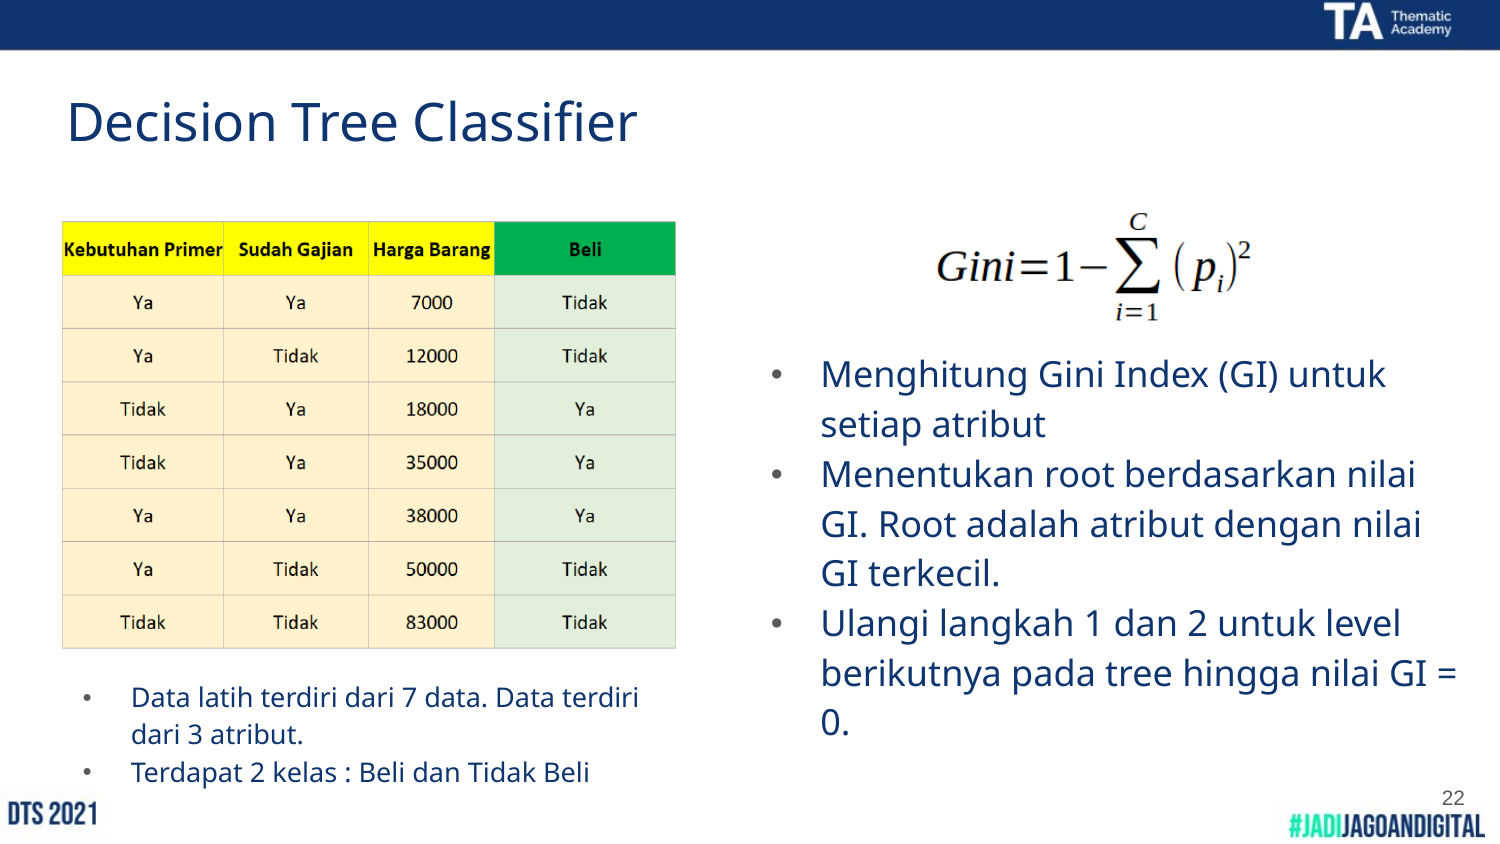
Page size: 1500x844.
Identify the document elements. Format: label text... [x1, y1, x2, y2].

list Menghitung Gini Index (GI) untuk setiap atribut Menentukan root berdasarkan nilai GI. Root adalah atribut dengan nilai GI terkecil. Ulangi langkah 1 dan 2 untuk level berikutnya pada tree hingga nilai GI = 0. [738, 330, 1480, 760]
title Decision Tree Classifier [51, 72, 1449, 167]
slide_number 22 [1389, 764, 1480, 830]
picture [0, 0, 1500, 844]
text_box Data latih terdiri dari 7 data. Data terdiri dari 3 atribut. Terdapat 2 kelas : Beli dan Tidak Beli [51, 669, 678, 804]
